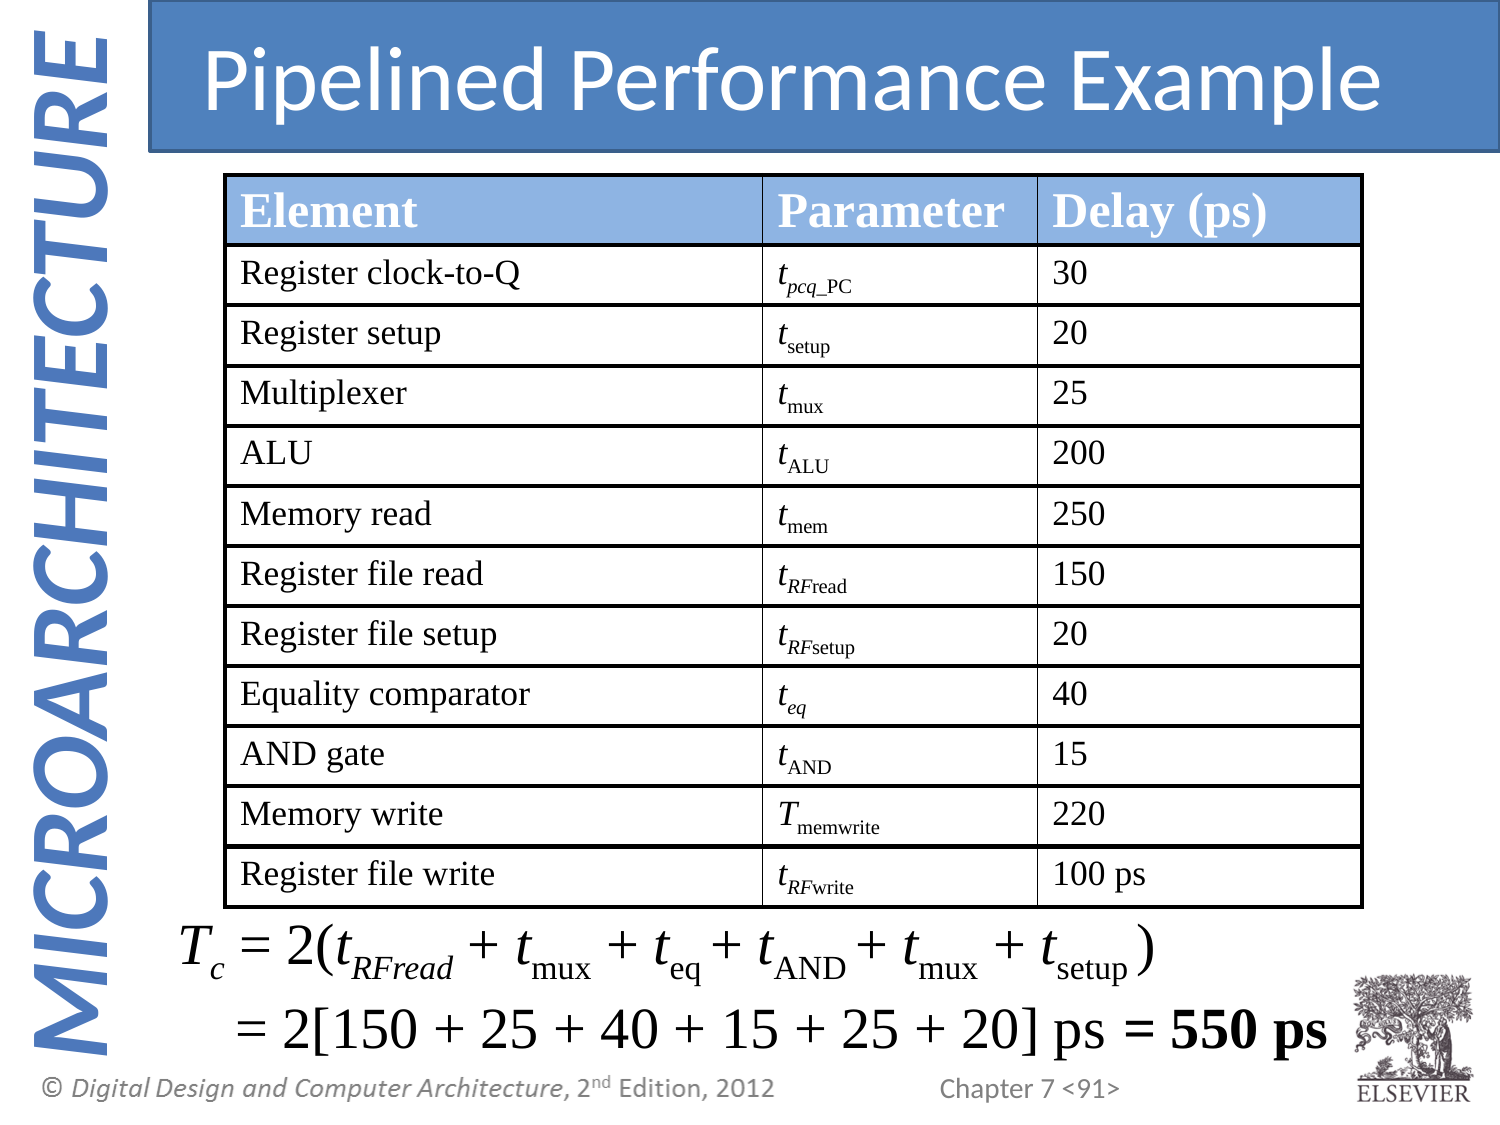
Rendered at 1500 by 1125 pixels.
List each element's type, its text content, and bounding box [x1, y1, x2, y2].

picture [0, 0, 1500, 231]
table_header Parameter [763, 233, 1037, 243]
table_cell 220 [1038, 788, 1360, 844]
table_cell AND gate [227, 728, 762, 784]
table_cell tRFsetup [763, 608, 1037, 664]
table_cell tsetup [763, 307, 1037, 364]
table_header Element [227, 233, 762, 243]
table_cell tRFread [763, 548, 1037, 604]
table_cell 250 [1038, 488, 1360, 544]
table_cell 15 [1038, 728, 1360, 784]
table_header Delay (ps) [1038, 177, 1360, 231]
table_cell ALU [227, 428, 762, 484]
table_cell tALU [763, 428, 1037, 484]
table_cell 30 [1038, 247, 1360, 303]
table_cell tRFwrite [763, 849, 1037, 900]
table_cell Register file setup [227, 608, 762, 664]
table_cell 200 [1038, 428, 1360, 484]
table_cell Memory write [227, 788, 762, 844]
text_box Tc = 2(tRFread + tmux + teq + tAND + tmux + tsetup ) = 2[150 + 25 + 40 + 15 + 25 + 20] ps = 550 ps [162, 900, 1363, 1075]
table_cell 25 [1038, 368, 1360, 424]
table_cell Register file read [227, 548, 762, 604]
table_cell Tmemwrite [763, 788, 1037, 844]
table_cell Register file write [227, 849, 762, 900]
table_cell Register setup [227, 307, 762, 364]
picture [0, 233, 1500, 1125]
table_cell tmem [763, 488, 1037, 544]
table_cell 100 ps [1038, 849, 1360, 900]
table_header Delay (ps) [1038, 233, 1360, 243]
table_cell Register clock-to-Q [227, 247, 762, 303]
table_cell tmux [763, 368, 1037, 424]
table_cell tAND [763, 728, 1037, 784]
table_cell 20 [1038, 307, 1360, 364]
table_cell Multiplexer [227, 368, 762, 424]
table_cell Equality comparator [227, 668, 762, 724]
table_header Parameter [763, 177, 1037, 231]
table_cell tpcq_PC [763, 247, 1037, 303]
table_cell teq [763, 668, 1037, 724]
table_cell 20 [1038, 608, 1360, 664]
table_header Element [227, 177, 762, 231]
table_cell 150 [1038, 548, 1360, 604]
text_box Pipelined Performance Example [187, 11, 1488, 136]
table_cell 40 [1038, 668, 1360, 724]
table_cell Memory read [227, 488, 762, 544]
